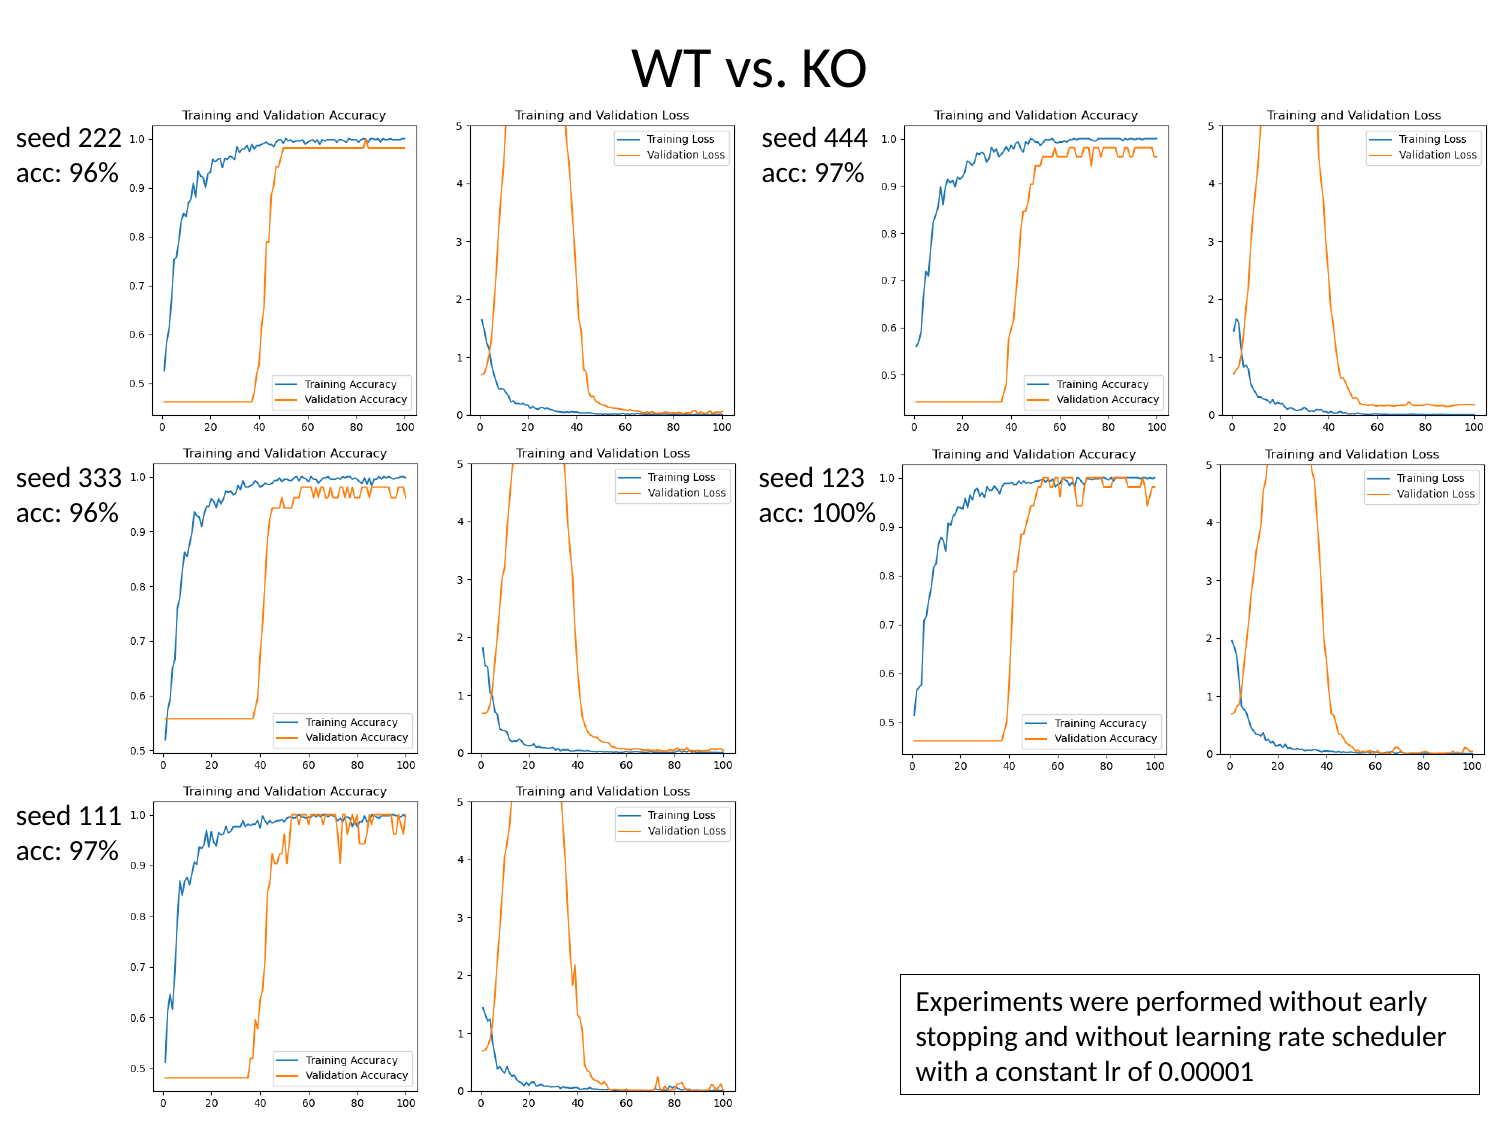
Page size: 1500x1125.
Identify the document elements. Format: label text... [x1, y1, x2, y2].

picture [128, 444, 739, 773]
picture [128, 785, 739, 1110]
picture [878, 107, 1490, 434]
picture [876, 446, 1488, 773]
picture [128, 107, 738, 434]
text_box WT vs. KO [19, 21, 1481, 107]
text_box seed 333 acc: 96% [1, 451, 128, 536]
text_box seed 444 acc: 97% [746, 110, 878, 196]
text_box seed 222 acc: 96% [1, 110, 128, 196]
text_box Experiments were performed without early stopping and without learning rate scheduler with a constant lr of 0.00001 [900, 974, 1480, 1095]
text_box seed 123 acc: 100% [743, 451, 876, 536]
text_box seed 111 acc: 97% [1, 788, 128, 874]
